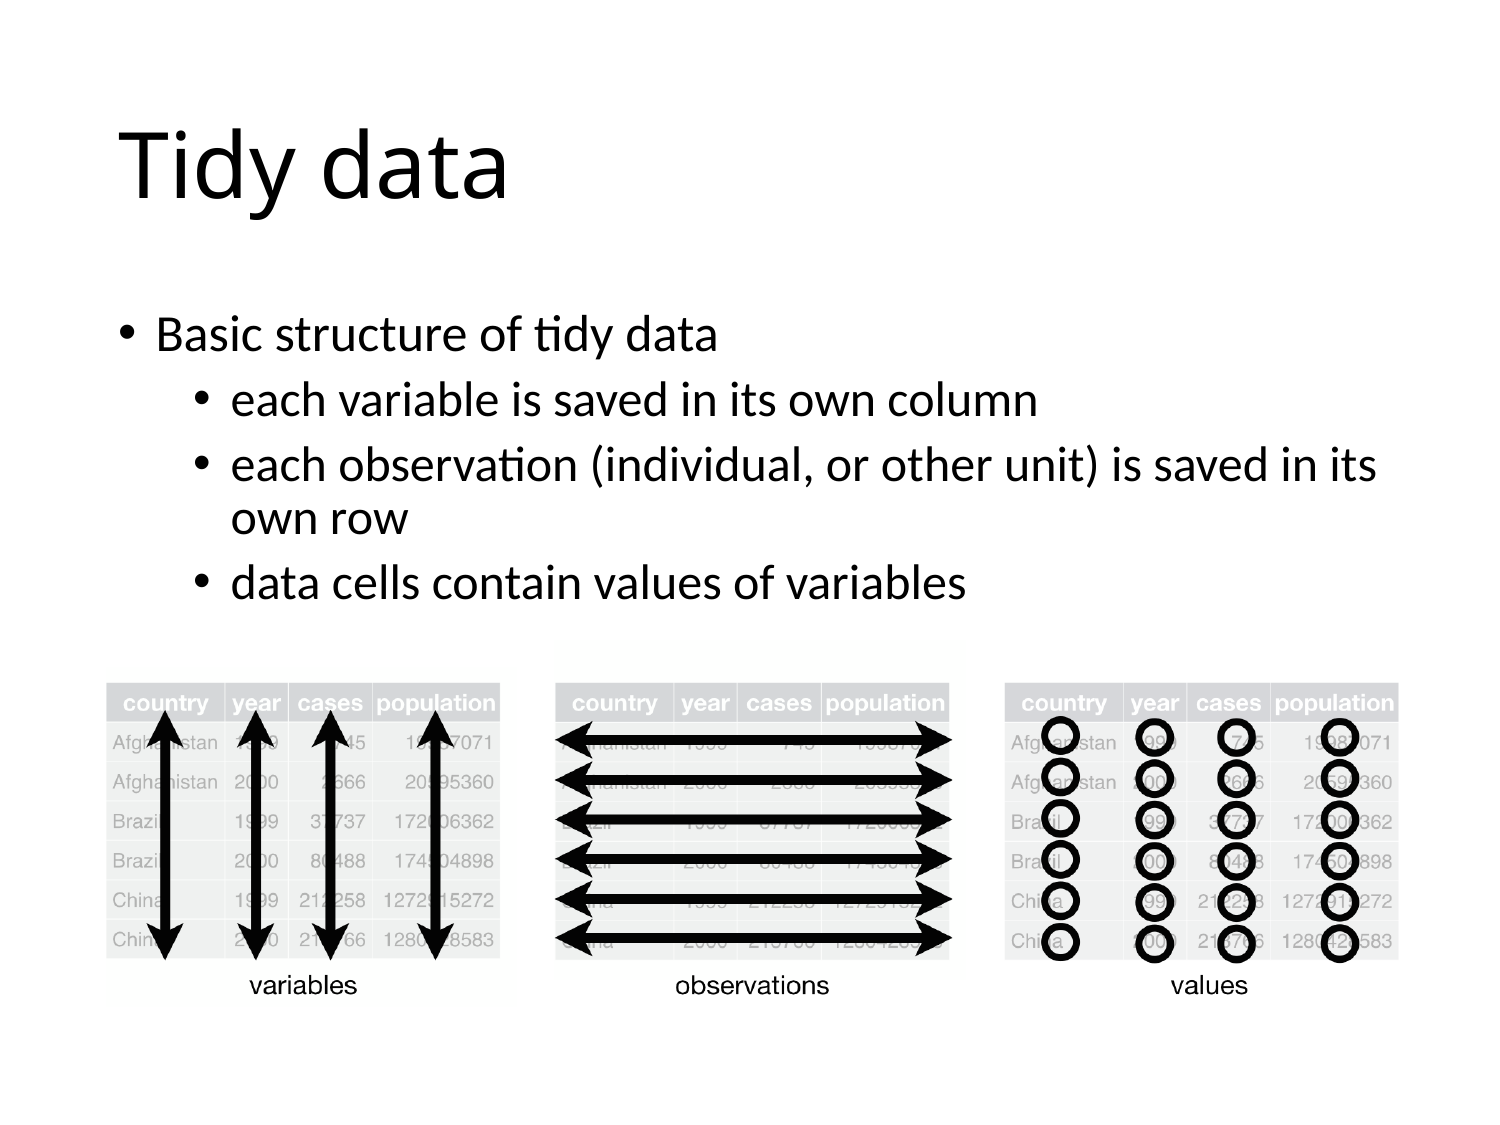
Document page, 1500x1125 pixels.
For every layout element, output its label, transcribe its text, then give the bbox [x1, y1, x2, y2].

picture [64, 617, 1440, 1047]
title Tidy data [103, 59, 1397, 278]
list Basic structure of tidy data each variable is saved in its own column each observation (individual, or other unit) is saved in its own row data cells contain values of variables [103, 299, 1397, 617]
